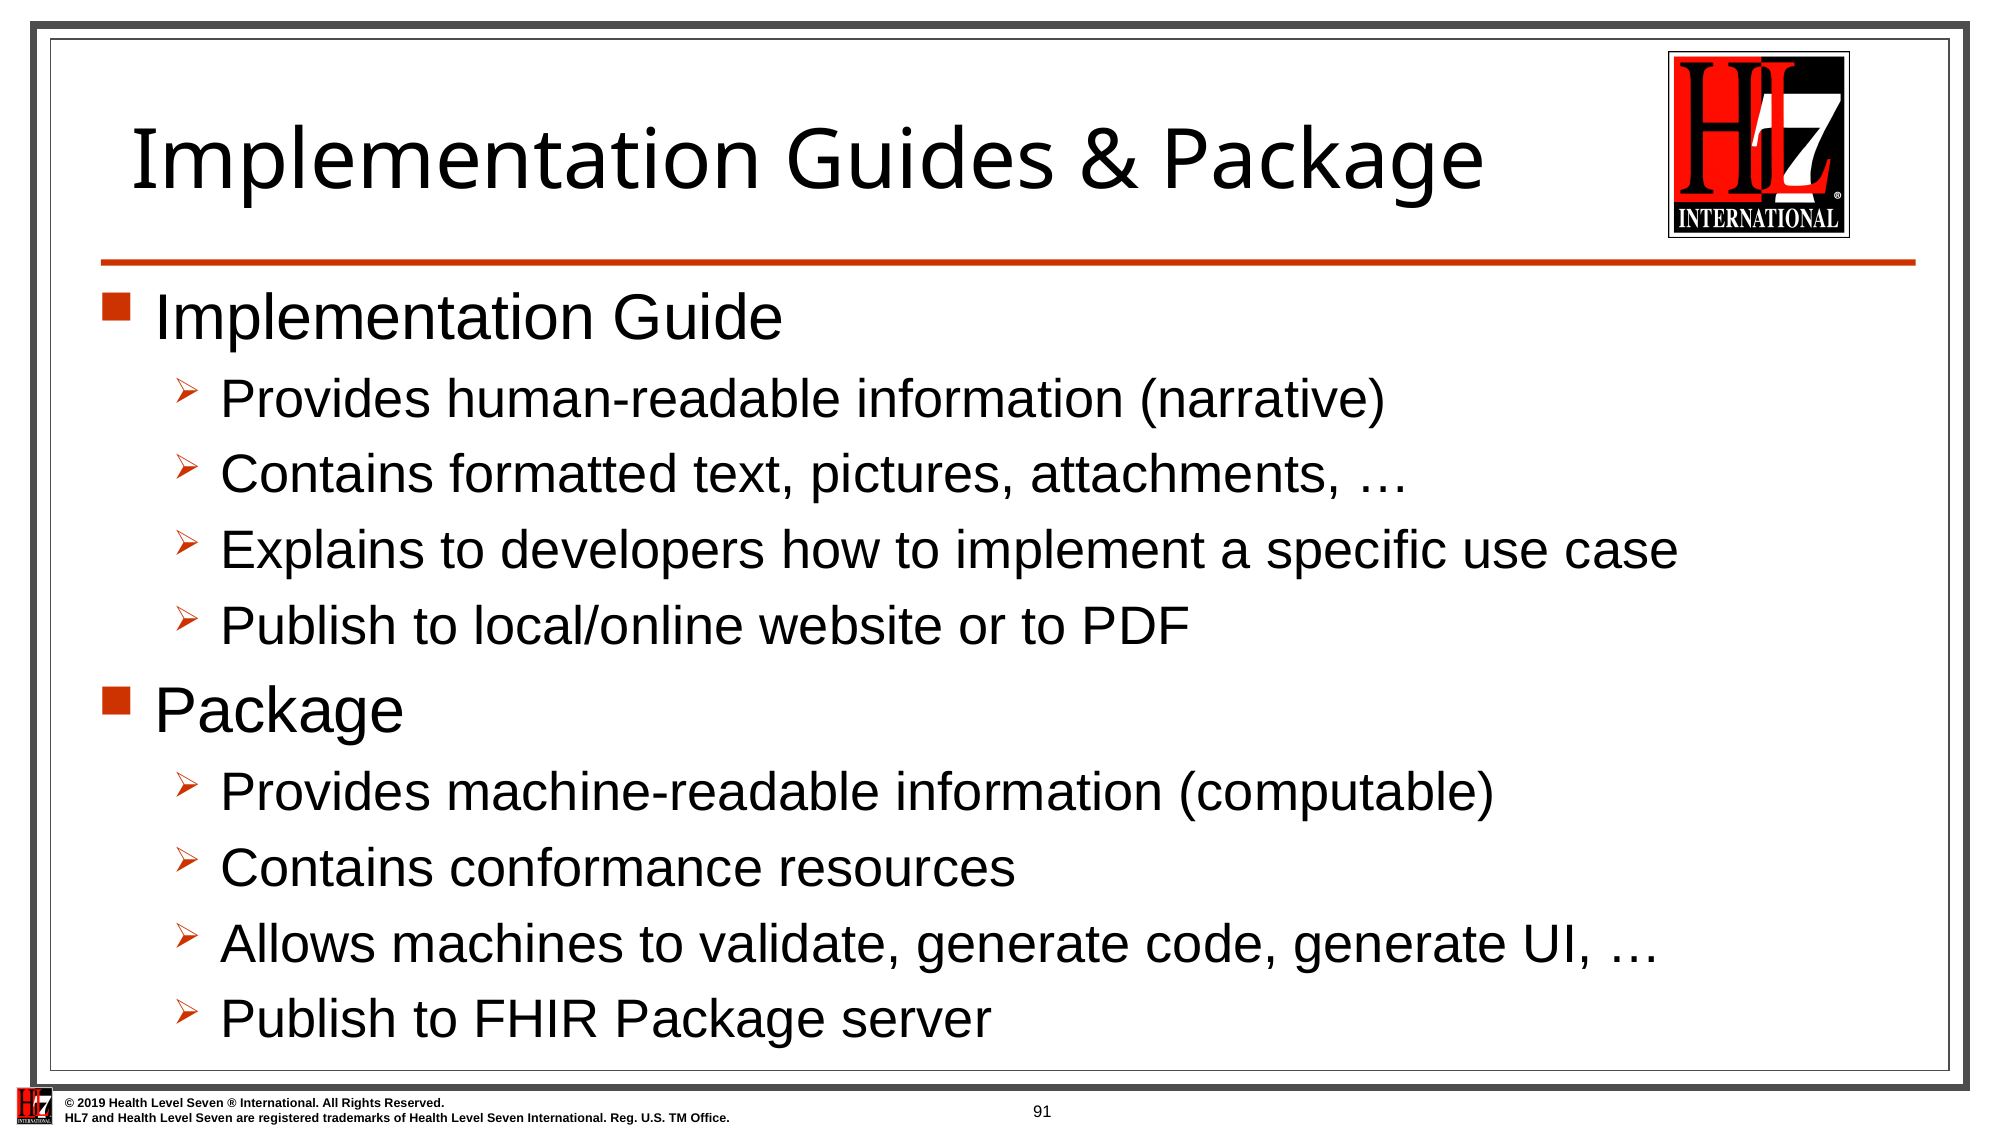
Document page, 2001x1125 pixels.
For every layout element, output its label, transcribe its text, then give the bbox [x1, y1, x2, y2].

list Implementation Guide Provides human-readable information (narrative) Contains formatted text, pictures, attachments, … Explains to developers how to implement a specific use case Publish to local/online website or to PDF Package Provides machine-readable information (computable) Contains conformance resources Allows machines to validate, generate code, generate UI, … Publish to FHIR Package server [83, 266, 1917, 993]
picture [16, 1087, 53, 1125]
slide_number 91 [949, 1071, 1067, 1125]
title Implementation Guides & Package [116, 77, 1901, 213]
picture [1668, 213, 1850, 238]
picture [1668, 51, 1850, 77]
